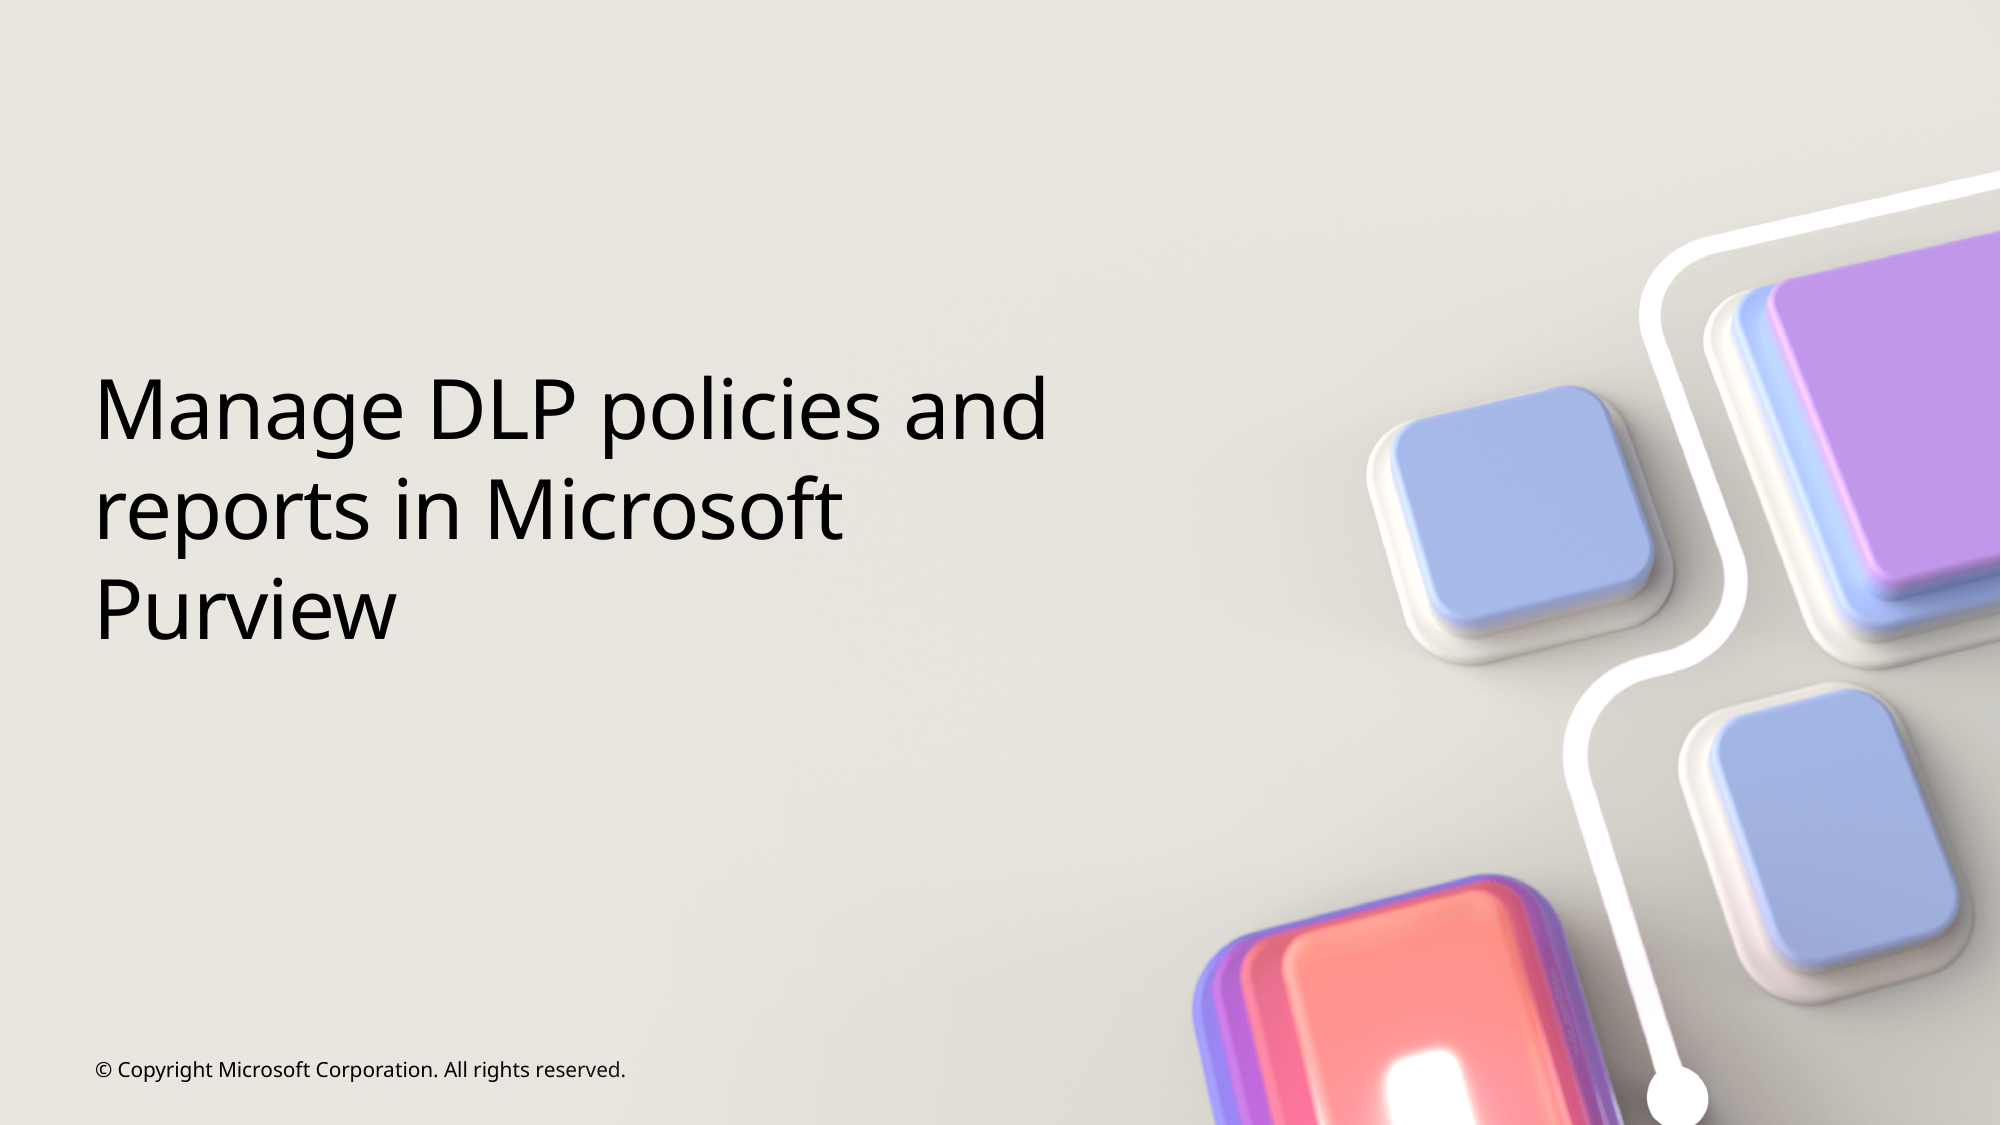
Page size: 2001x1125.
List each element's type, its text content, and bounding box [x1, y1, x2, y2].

picture [396, 0, 2000, 1125]
title Manage DLP policies and reports in Microsoft Purview [93, 441, 1135, 657]
